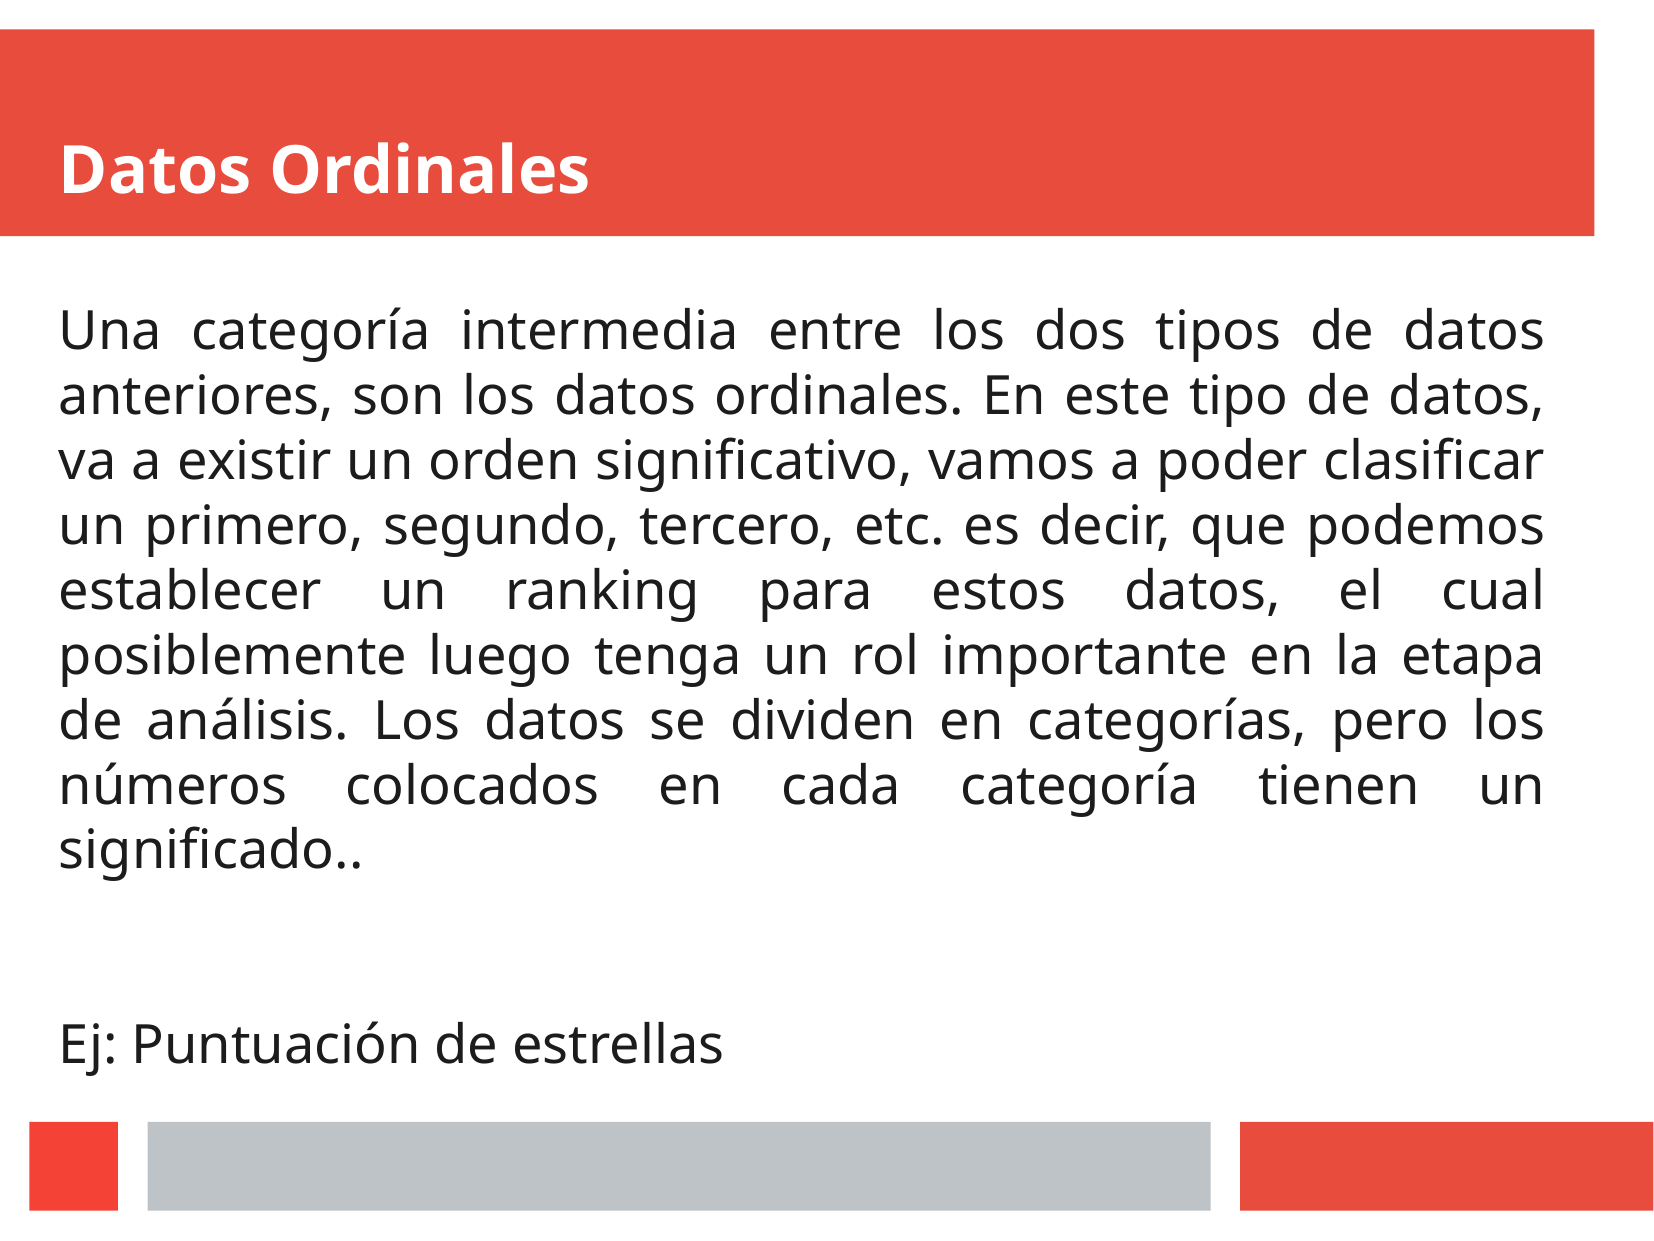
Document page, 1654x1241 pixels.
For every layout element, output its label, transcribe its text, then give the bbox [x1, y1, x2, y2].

text_box Datos Ordinales [58, 58, 1595, 207]
text_box Una categoría intermedia entre los dos tipos de datos anteriores, son los datos ordinales. En este tipo de datos, va a existir un orden significativo, vamos a poder clasificar un primero, segundo, tercero, etc. es decir, que podemos establecer un ranking para estos datos, el cual posiblemente luego tenga un rol importante en la etapa de análisis. Los datos se dividen en categorías, pero los números colocados en cada categoría tienen un significado.. Ej: Puntuación de estrellas [58, 295, 1548, 992]
